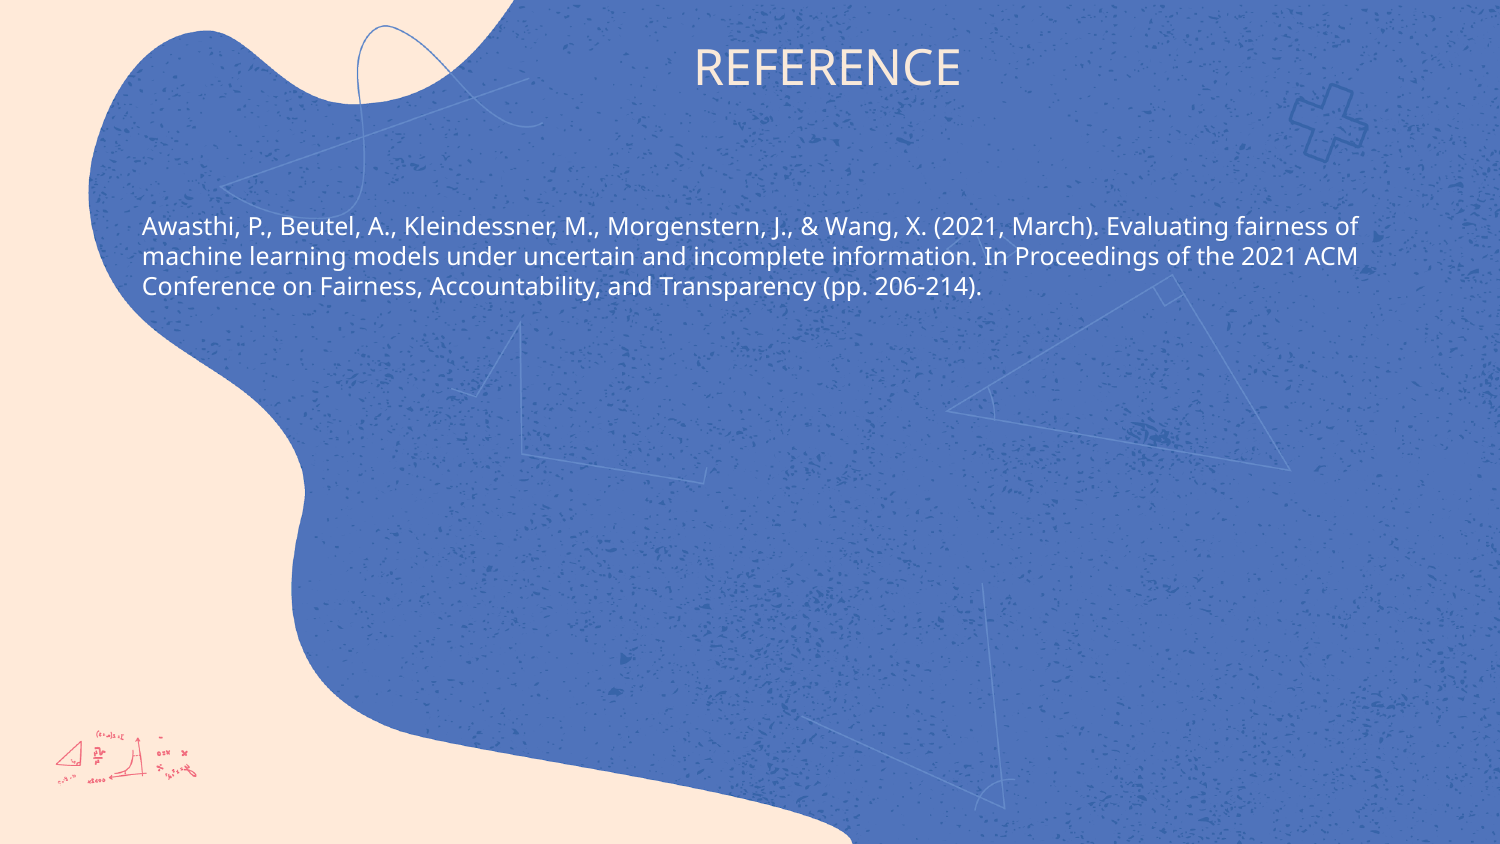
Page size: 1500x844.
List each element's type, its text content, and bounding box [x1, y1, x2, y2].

title REFERENCE [678, 18, 991, 113]
text_box Awasthi, P., Beutel, A., Kleindessner, M., Morgenstern, J., & Wang, X. (2021, March). Evaluating fairness of machine learning models under uncertain and incomplete information. In Proceedings of the 2021 ACM Conference on Fairness, Accountability, and Transparency (pp. 206-214). [127, 203, 1480, 308]
picture [0, 0, 1500, 844]
